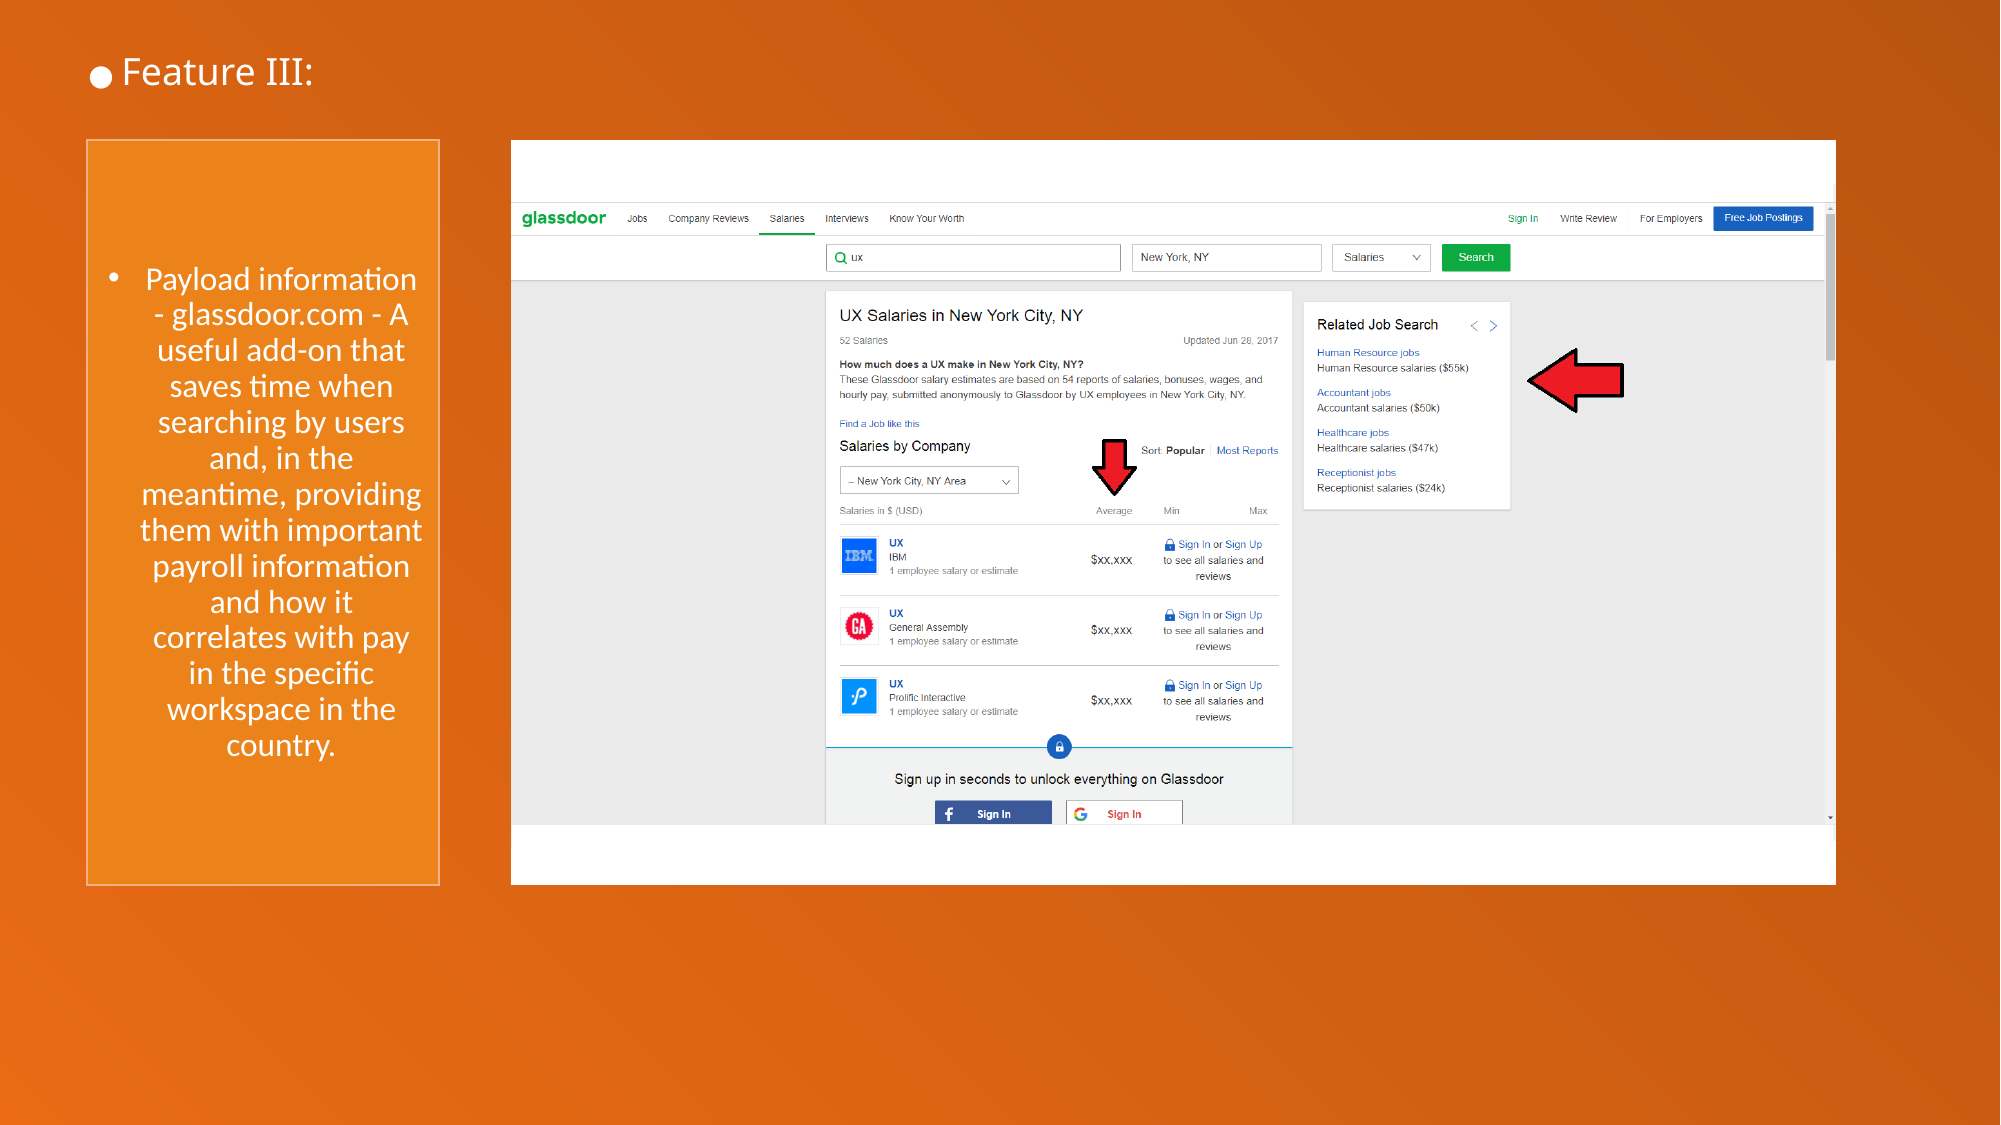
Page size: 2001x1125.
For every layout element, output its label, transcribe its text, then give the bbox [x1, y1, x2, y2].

picture [511, 140, 1836, 885]
text_box ● Feature III: [73, 40, 599, 101]
list Payload information - glassdoor.com - A useful add-on that saves time when searching by users and, in the meantime, providing them with important payroll information and how it correlates with pay in the specific workspace in the country. [86, 139, 440, 886]
